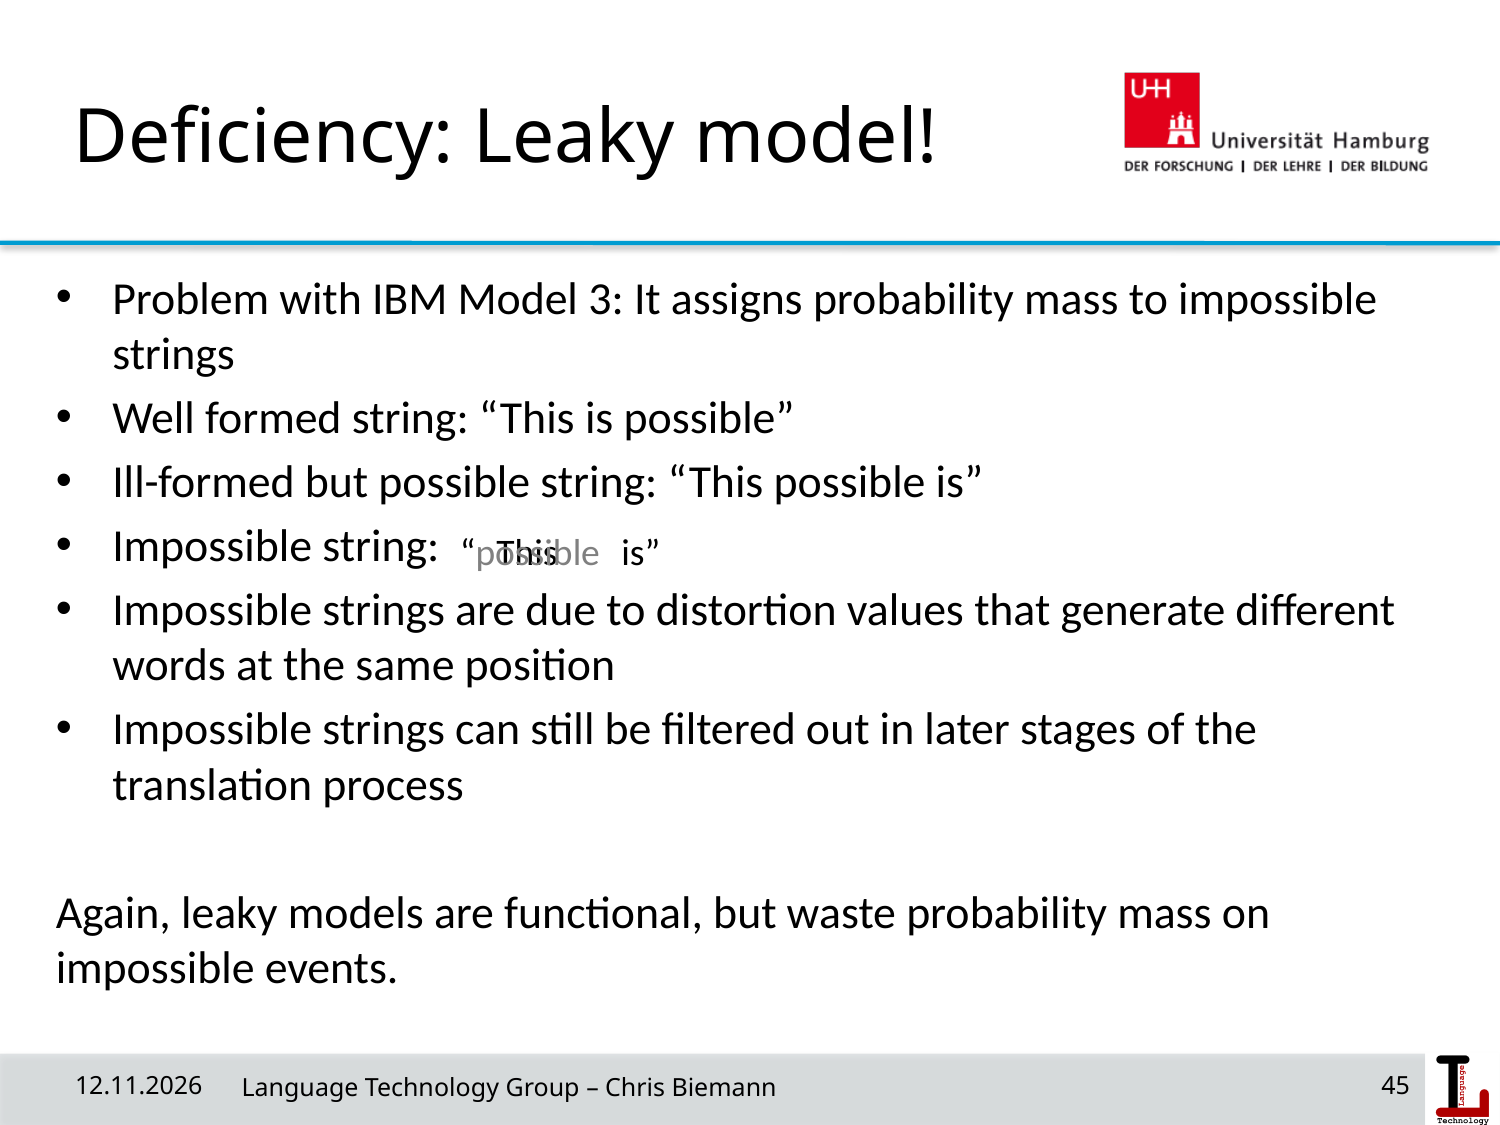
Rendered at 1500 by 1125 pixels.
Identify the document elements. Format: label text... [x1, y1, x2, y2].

text_box 01/07/20 [74, 1056, 224, 1117]
text_box Language Technology Group – Chris Biemann [235, 1056, 978, 1117]
text_box is” [606, 520, 676, 581]
list Problem with IBM Model 3: It assigns probability mass to impossible strings Well formed string: “This is possible” Ill-formed but possible string: “This possible is” Impossible string: Impossible strings are due to distortion values that generate different words at the same position Impossible strings can still be filtered out in later stages of the translation process Again, leaky models are functional, but waste probability mass on impossible events. [41, 261, 1459, 1047]
text_box “possible [445, 520, 606, 581]
title Deficiency: Leaky model! [58, 80, 1187, 218]
picture [1425, 1052, 1500, 1125]
slide_number 45 [1196, 1056, 1425, 1117]
